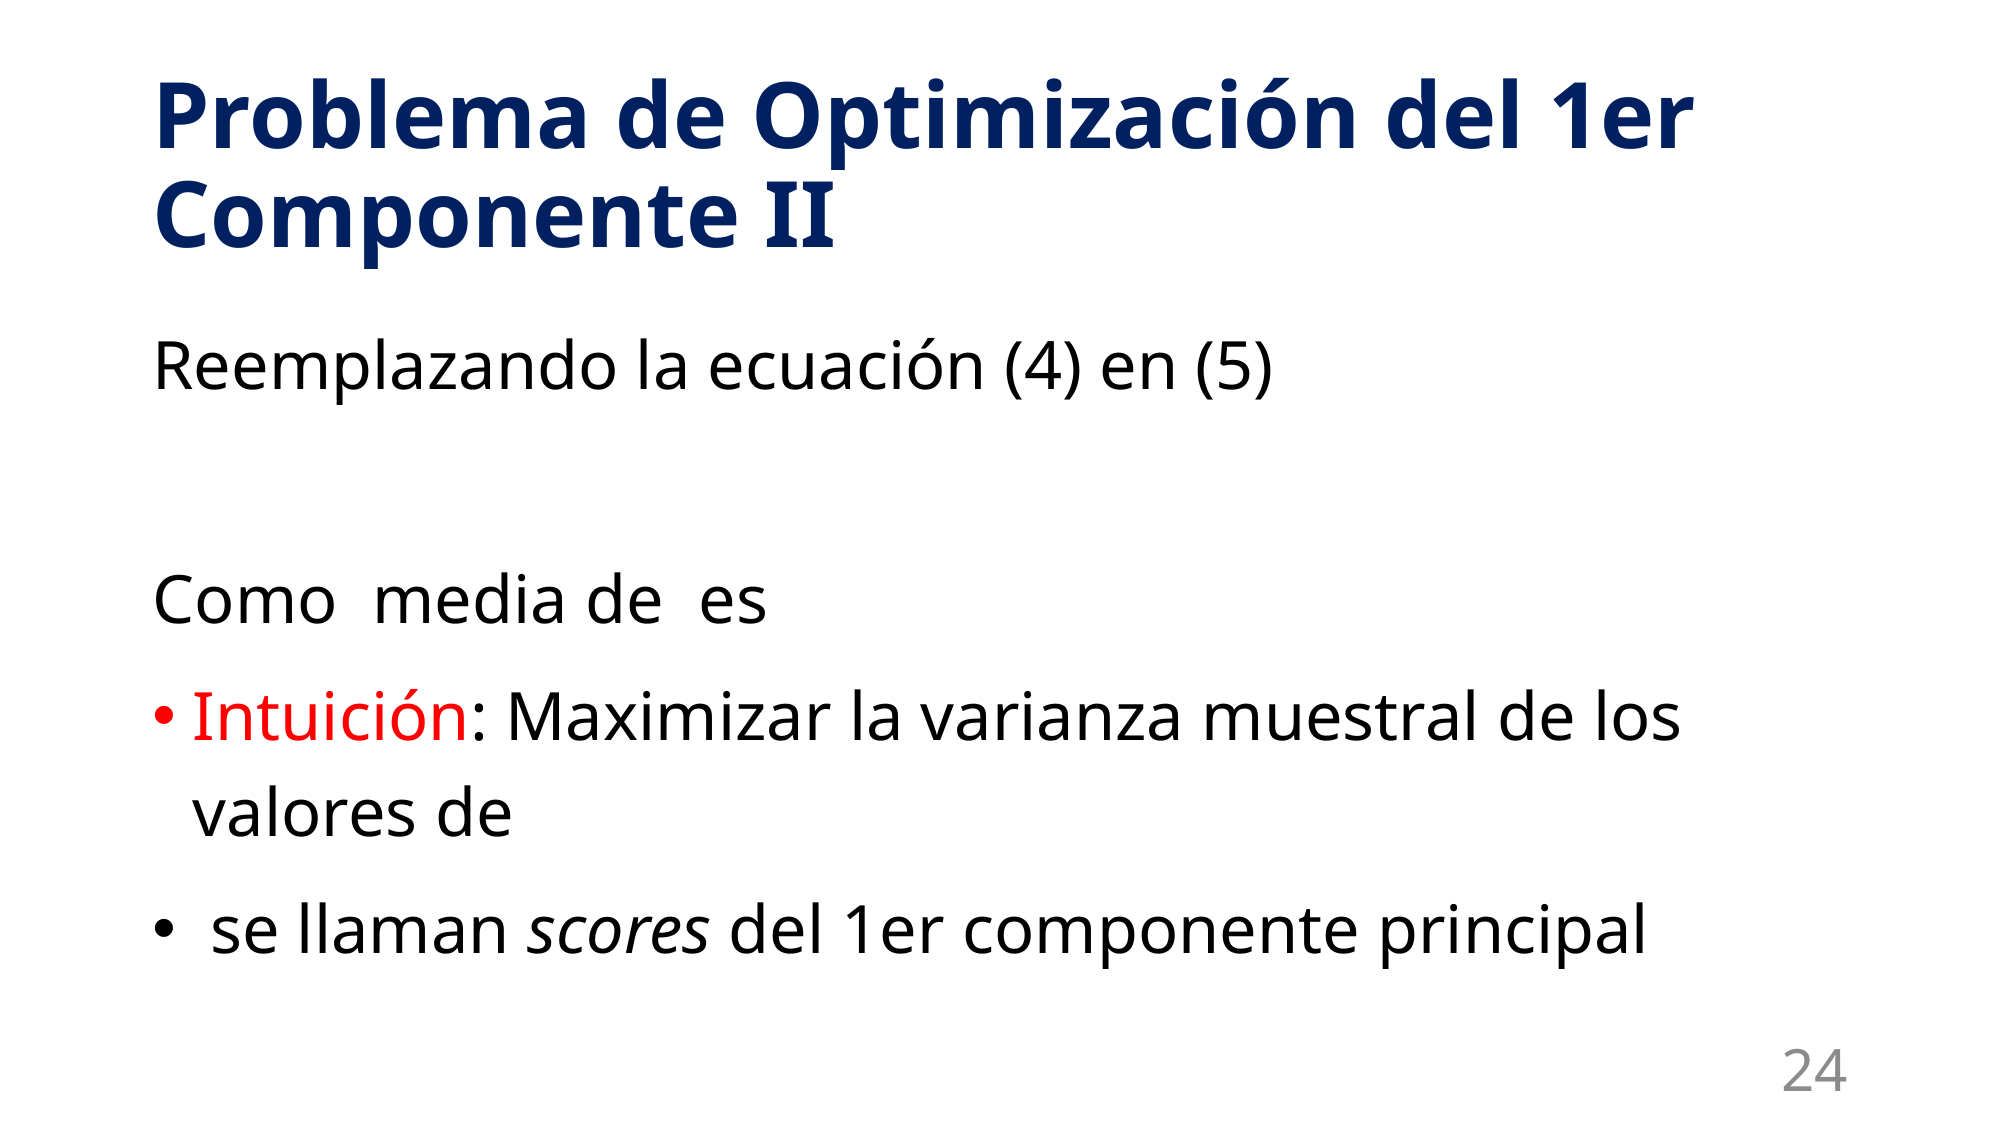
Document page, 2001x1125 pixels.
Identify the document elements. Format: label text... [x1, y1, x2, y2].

slide_number 24 [1412, 1042, 1863, 1103]
title Problema de Optimización del 1er Componente II [137, 59, 1863, 278]
